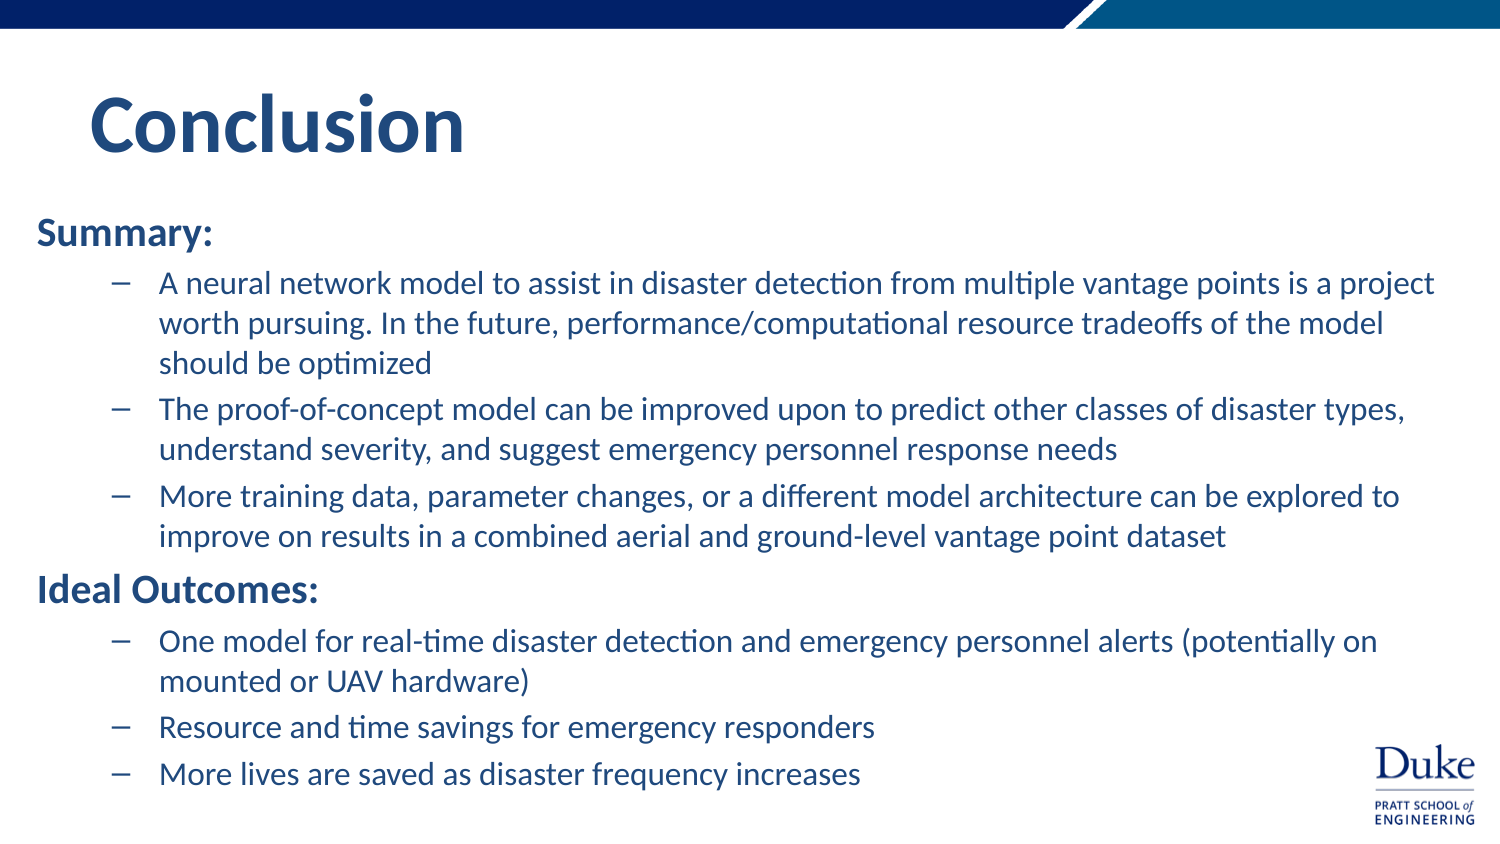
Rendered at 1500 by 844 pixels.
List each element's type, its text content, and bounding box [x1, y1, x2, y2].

picture [0, 0, 1500, 844]
list Summary: A neural network model to assist in disaster detection from multiple vantage points is a project worth pursuing. In the future, performance/computational resource tradeoffs of the model should be optimized The proof-of-concept model can be improved upon to predict other classes of disaster types, understand severity, and suggest emergency personnel response needs More training data, parameter changes, or a different model architecture can be explored to improve on results in a combined aerial and ground-level vantage point dataset Ideal Outcomes: One model for real-time disaster detection and emergency personnel alerts (potentially on mounted or UAV hardware) Resource and time savings for emergency responders More lives are saved as disaster frequency increases [21, 196, 1471, 795]
title Conclusion [75, 63, 1425, 175]
